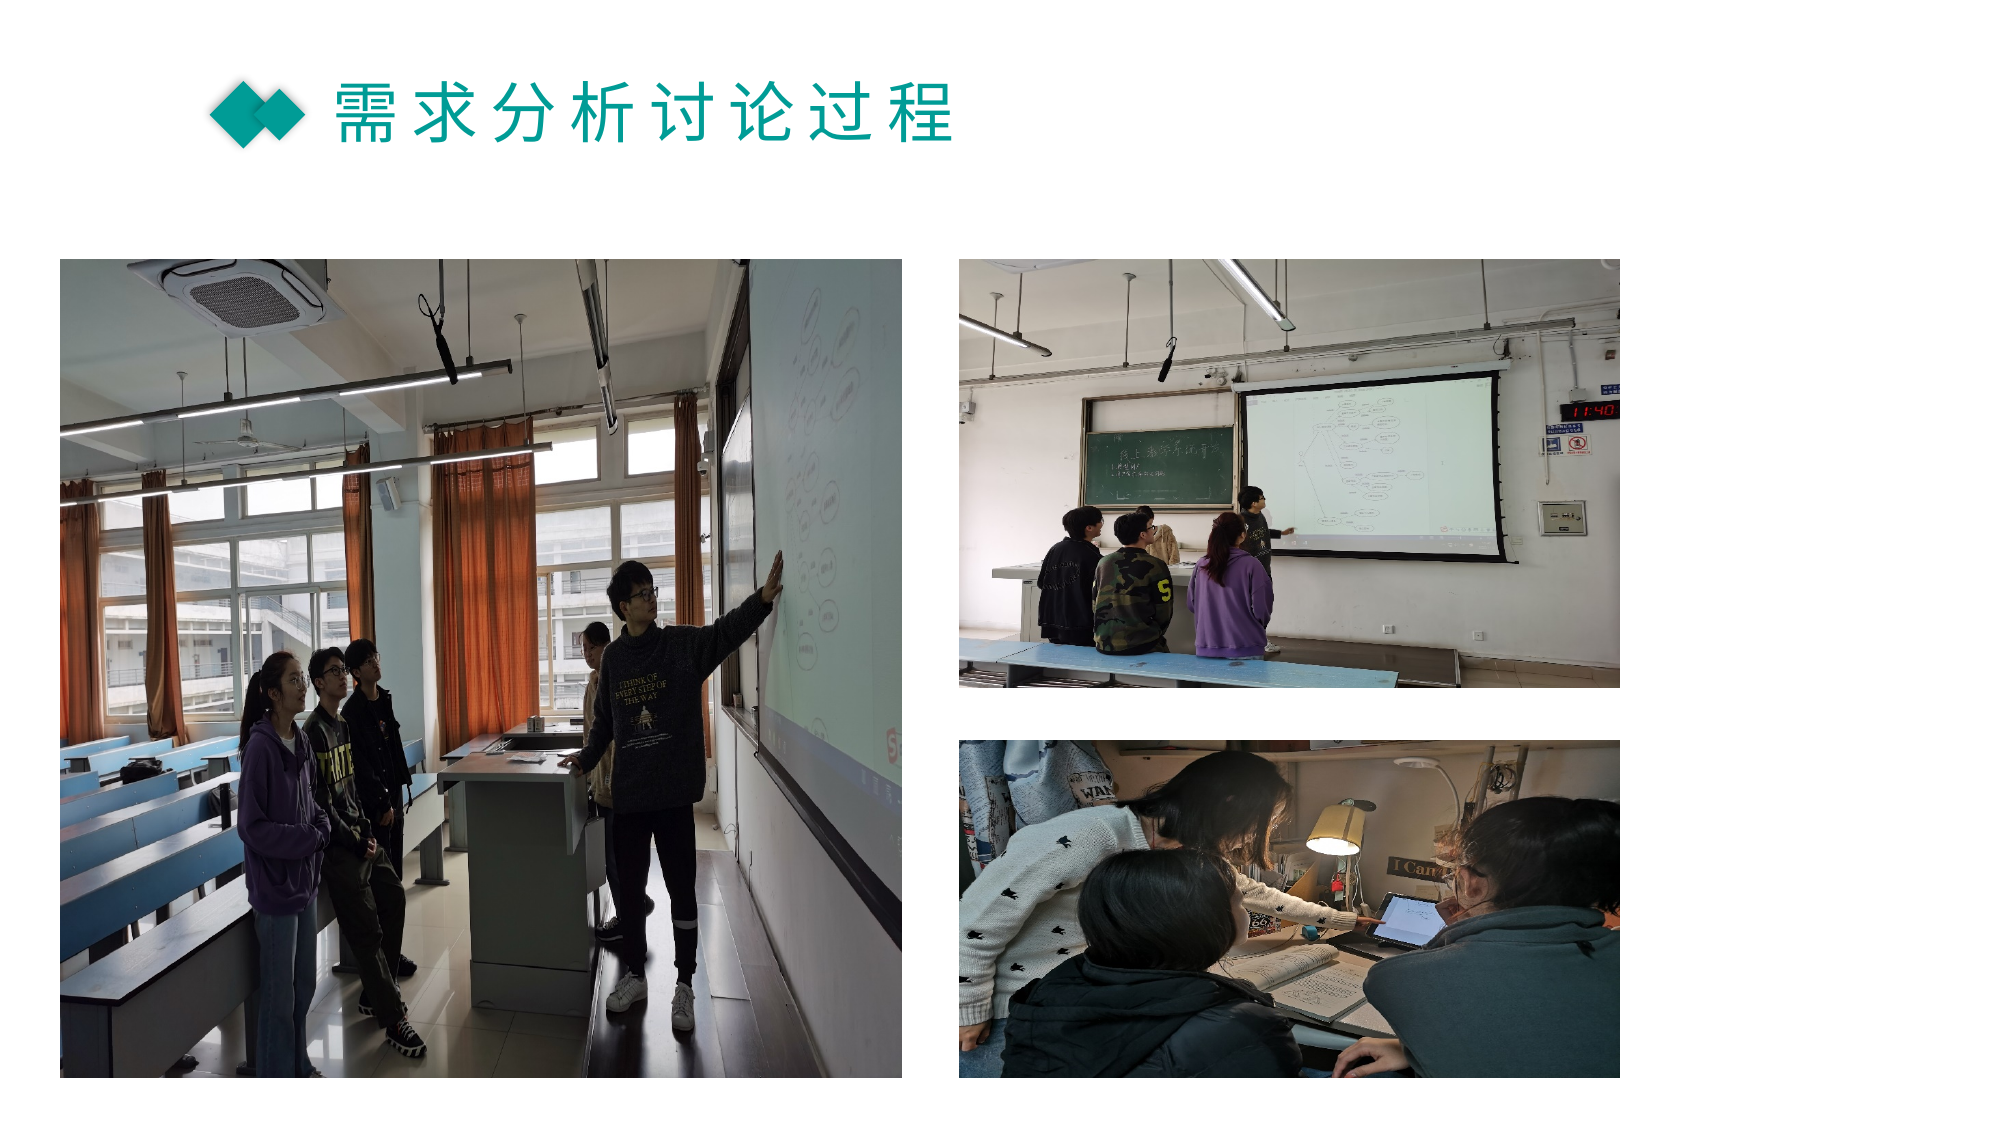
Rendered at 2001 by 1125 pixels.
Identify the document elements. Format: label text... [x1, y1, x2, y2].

picture [60, 259, 902, 1078]
picture [959, 259, 1620, 688]
text_box [253, 88, 306, 141]
text_box [209, 80, 260, 149]
picture [959, 740, 1620, 1078]
text_box 需求分析讨论过程 [317, 63, 1485, 166]
